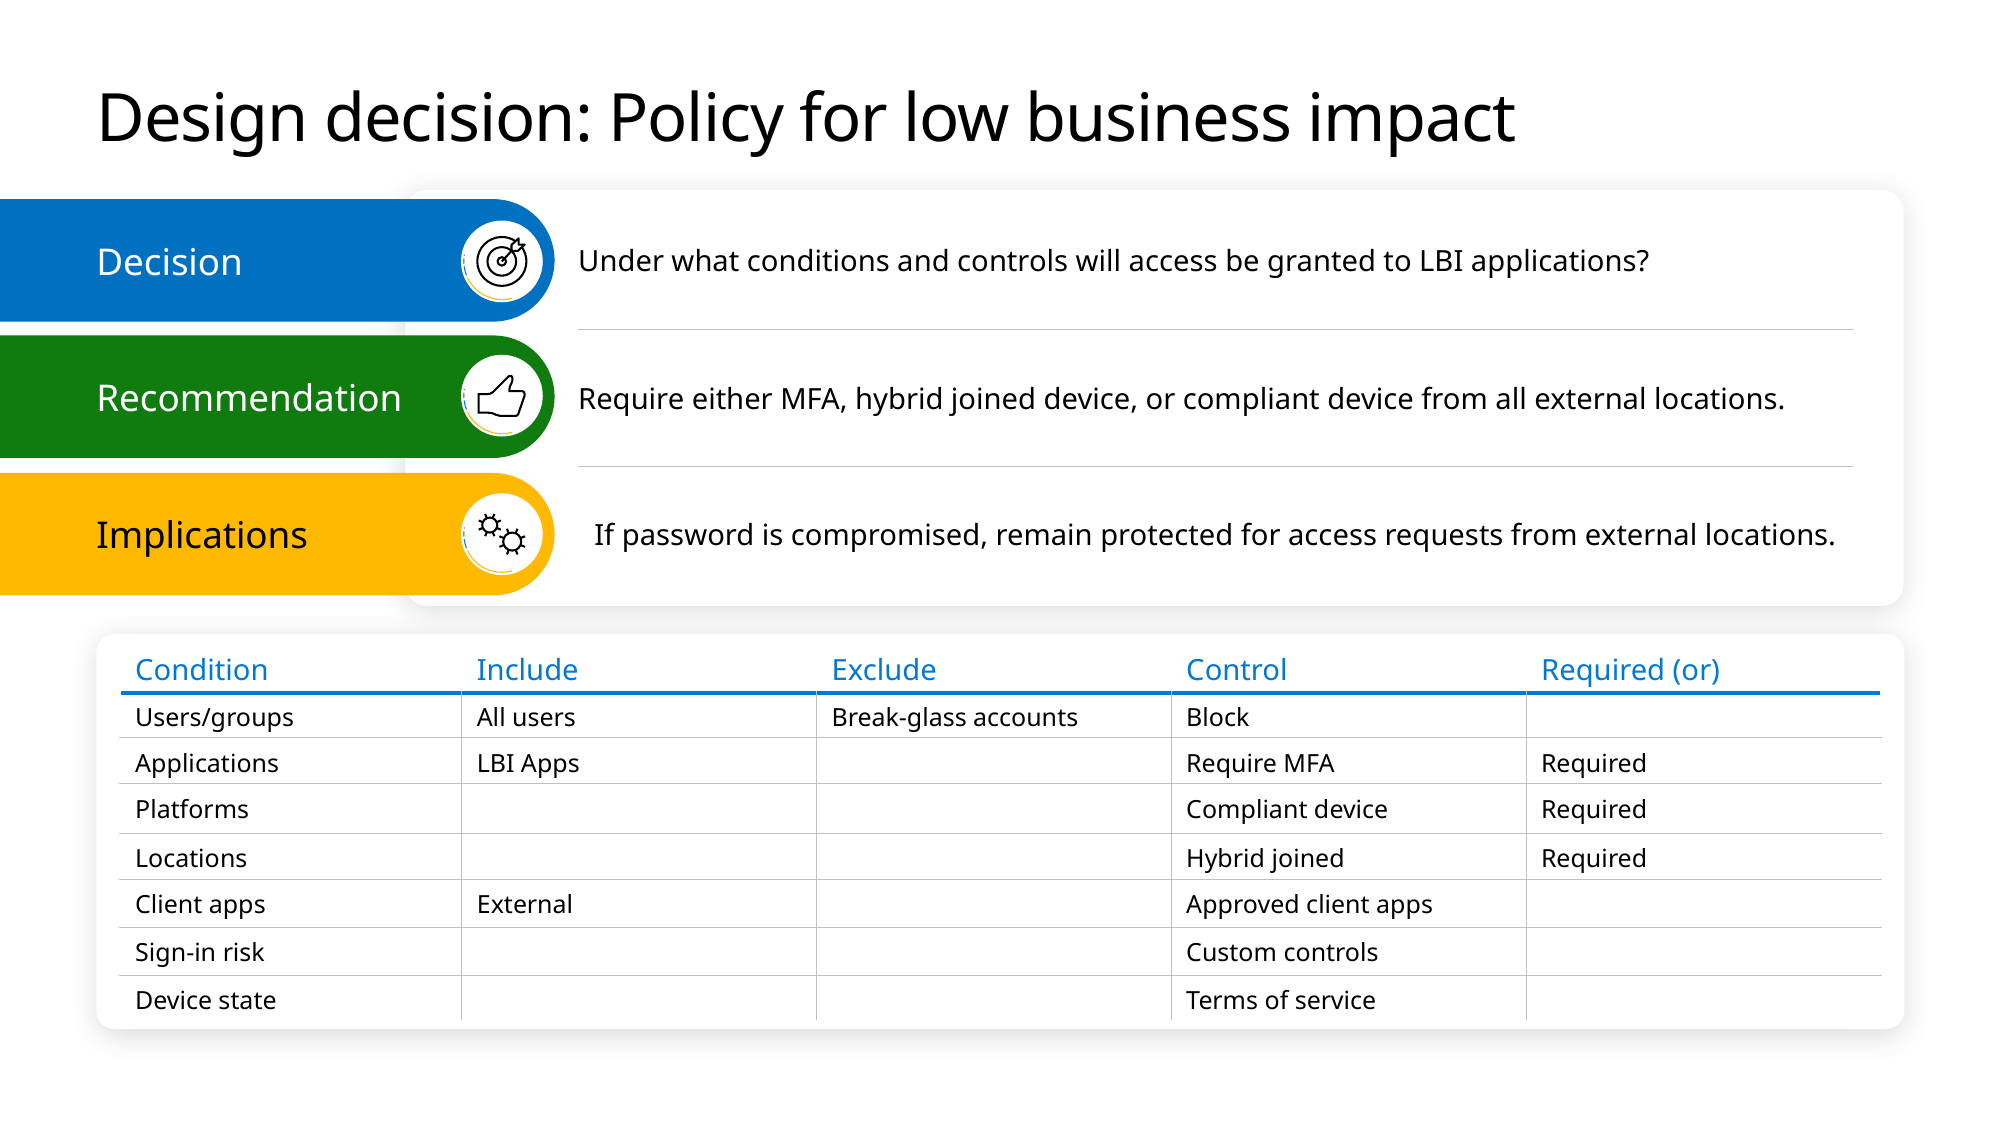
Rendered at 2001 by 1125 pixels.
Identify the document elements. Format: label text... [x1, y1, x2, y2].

title Design decision: Policy for low business impact [96, 75, 1904, 156]
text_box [0, 189, 1905, 1030]
